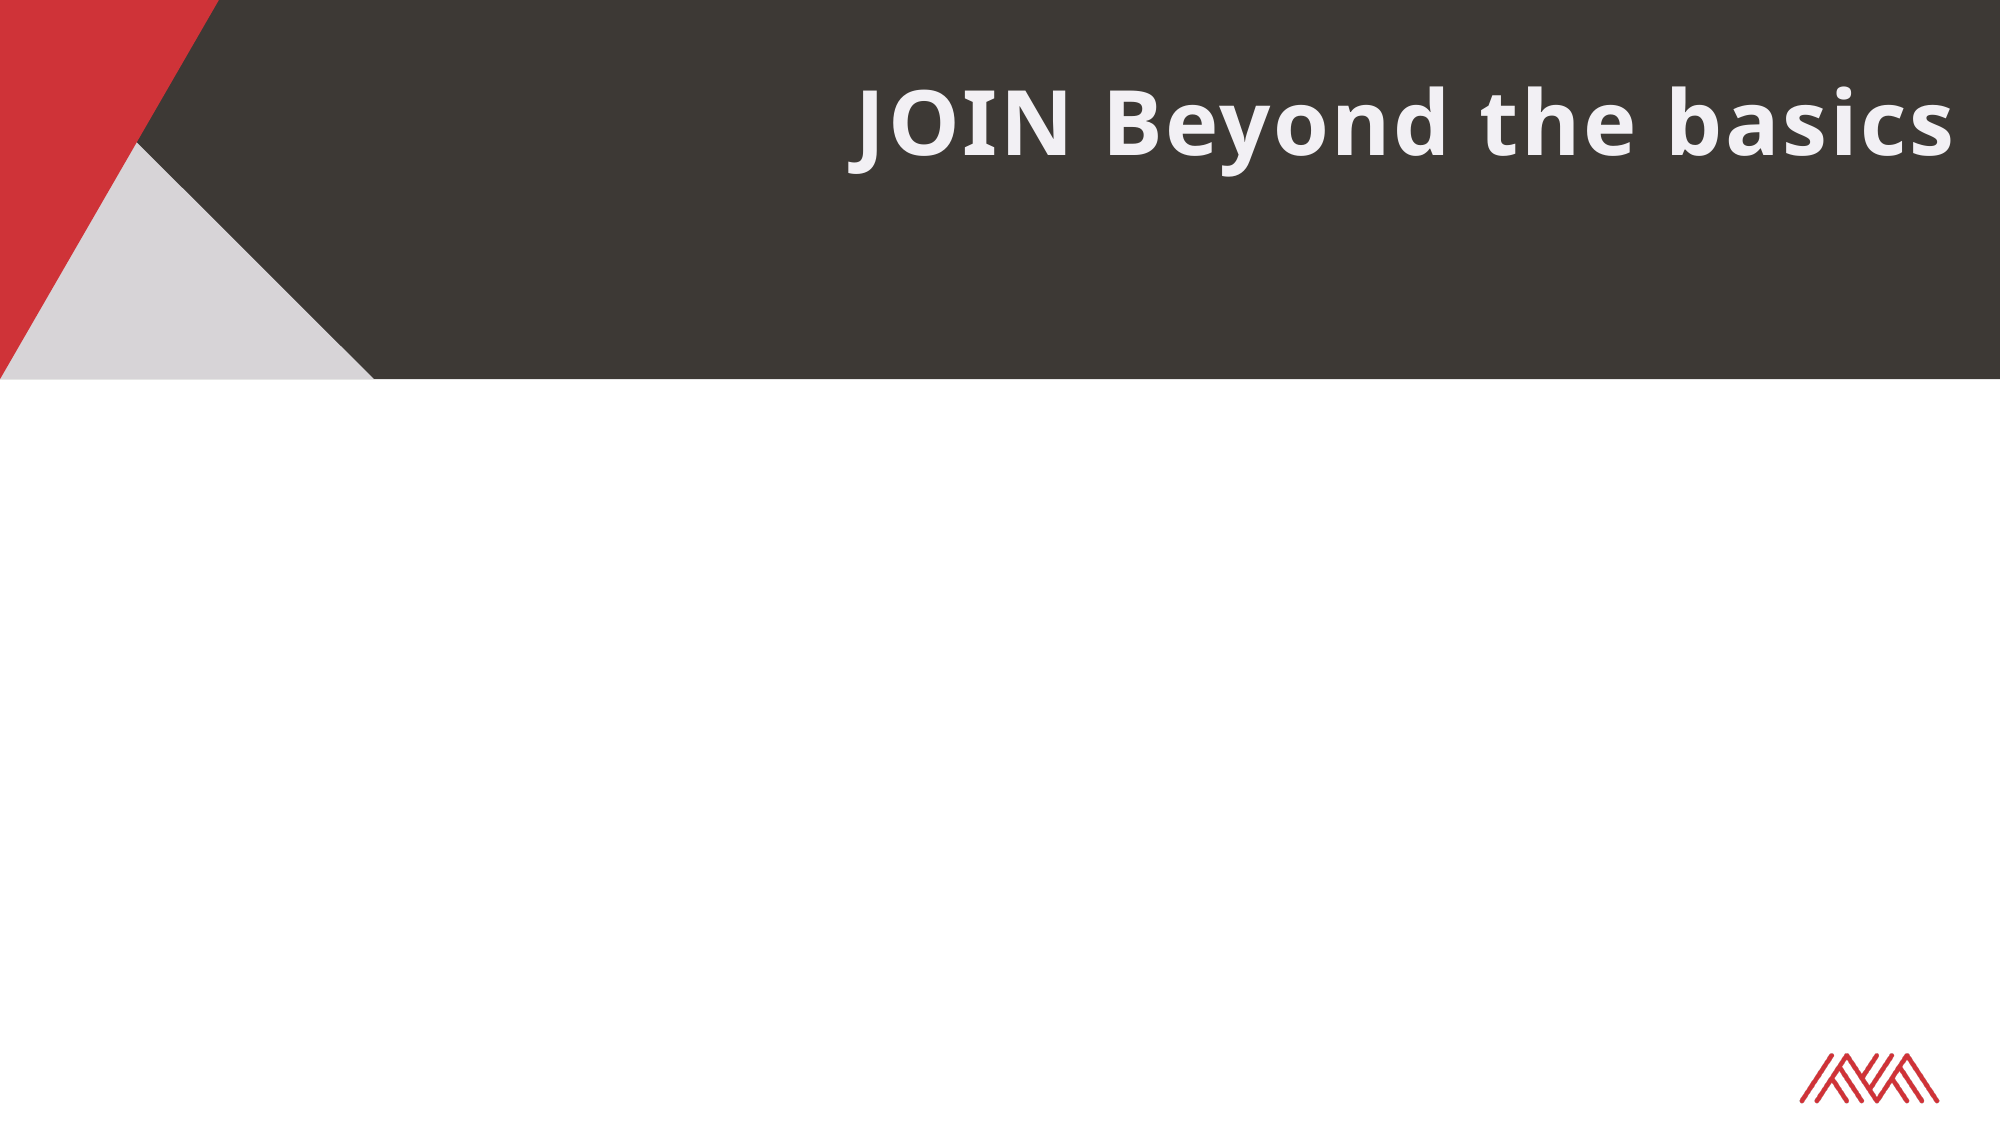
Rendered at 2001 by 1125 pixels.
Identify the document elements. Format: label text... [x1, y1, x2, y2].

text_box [0, 0, 231, 380]
text_box JOIN Beyond the basics [374, 47, 1956, 174]
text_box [231, 5, 374, 380]
picture [1760, 1013, 1981, 1104]
text_box [231, 0, 2000, 380]
